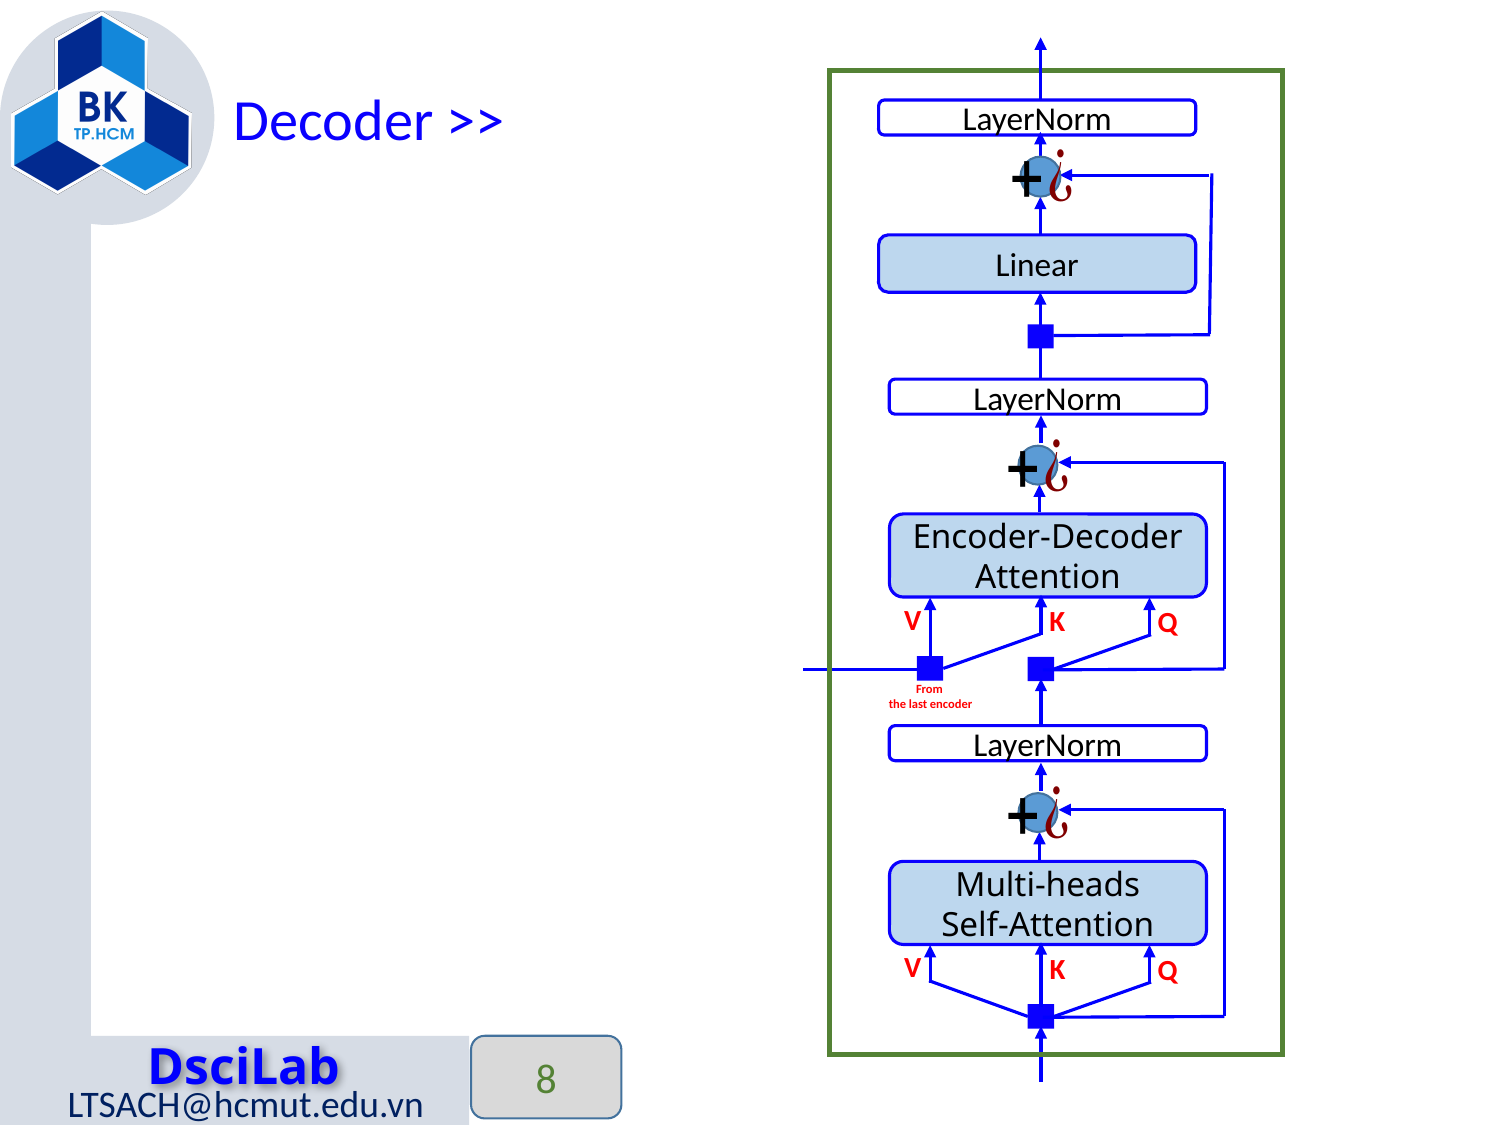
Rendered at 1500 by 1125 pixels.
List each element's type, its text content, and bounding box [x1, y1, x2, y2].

text_box [828, 69, 1284, 1056]
picture [11, 11, 192, 195]
text_box Decoder >> [219, 74, 520, 160]
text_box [802, 415, 1225, 726]
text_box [889, 762, 1225, 1083]
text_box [878, 131, 1212, 378]
